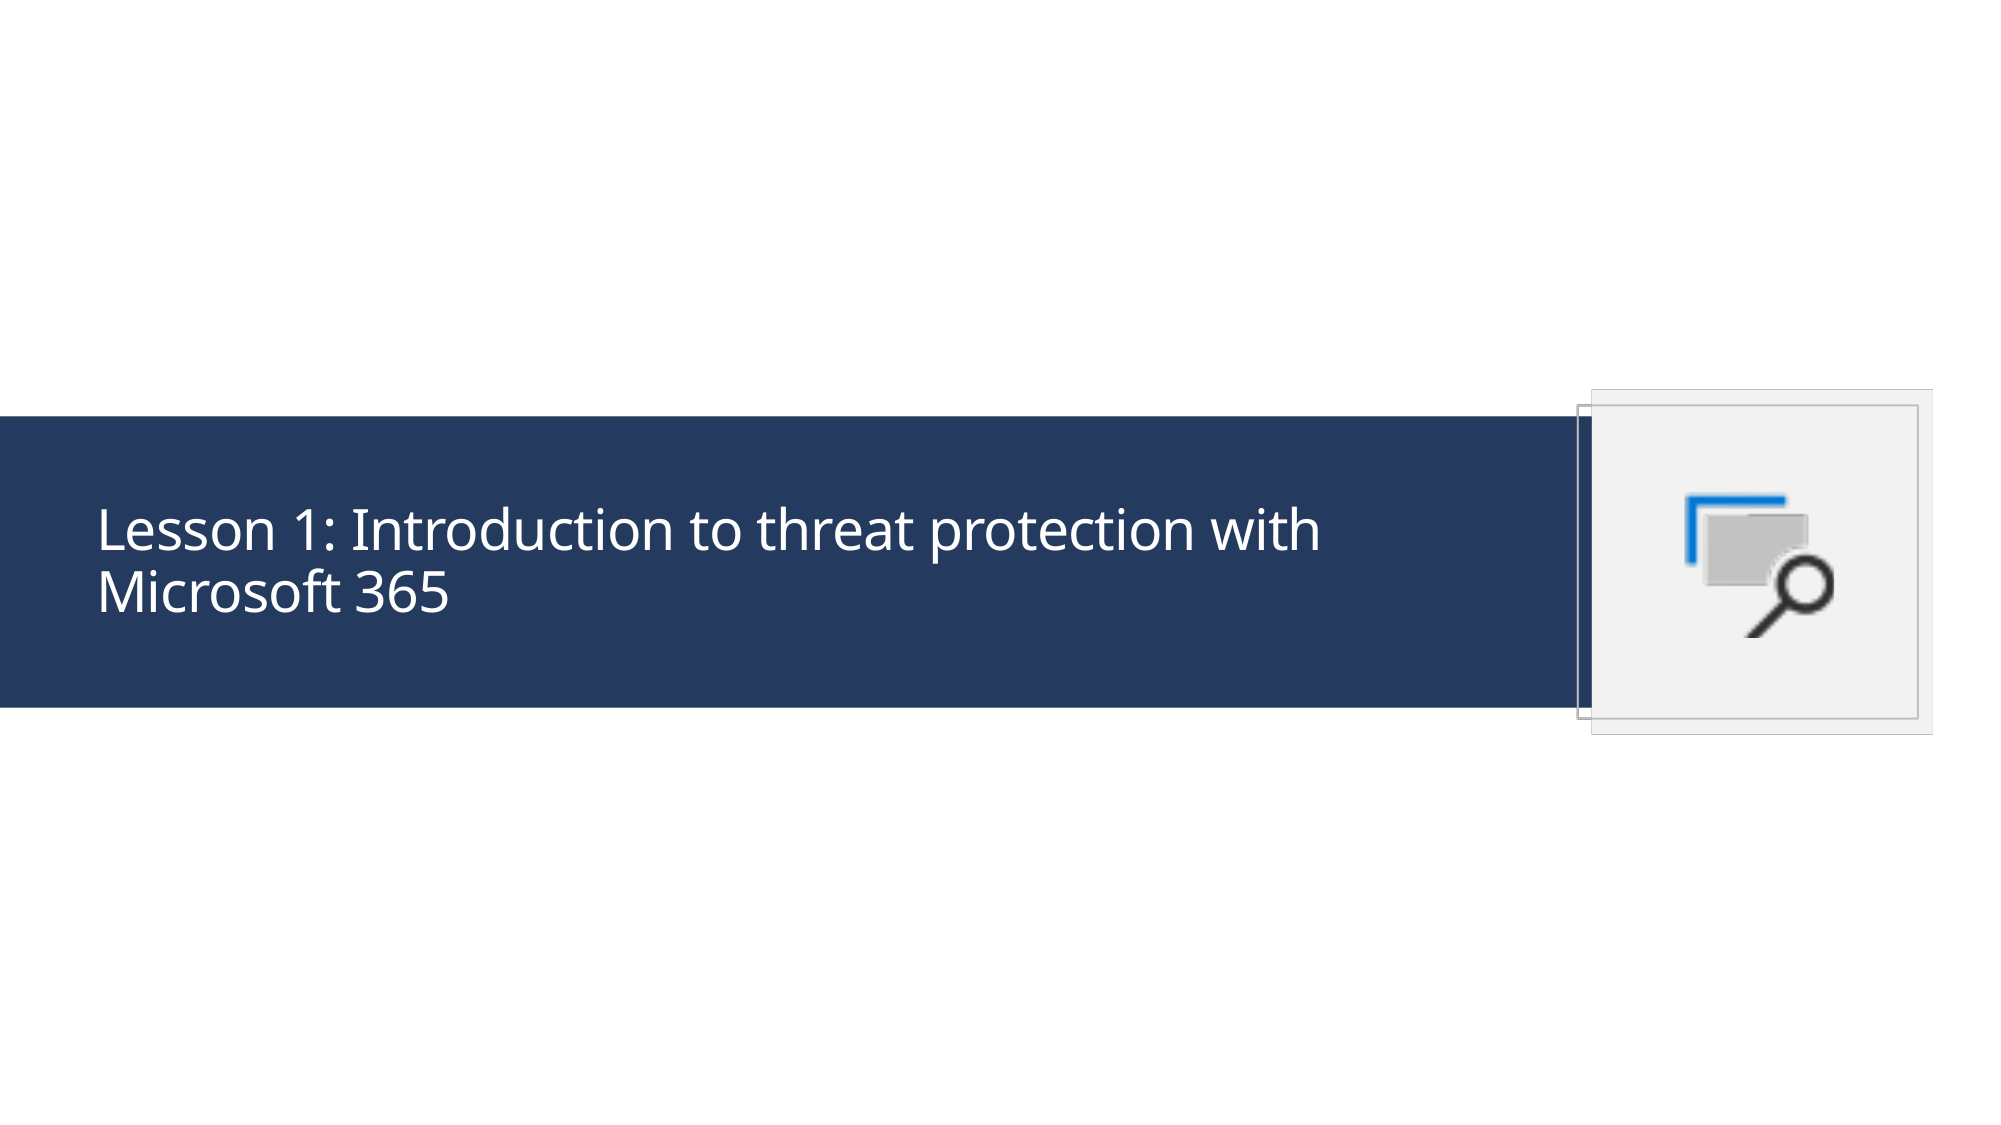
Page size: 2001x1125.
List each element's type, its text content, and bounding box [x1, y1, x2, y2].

picture [0, 0, 2001, 1125]
title Lesson 1: Introduction to threat protection with Microsoft 365 [96, 500, 1549, 626]
